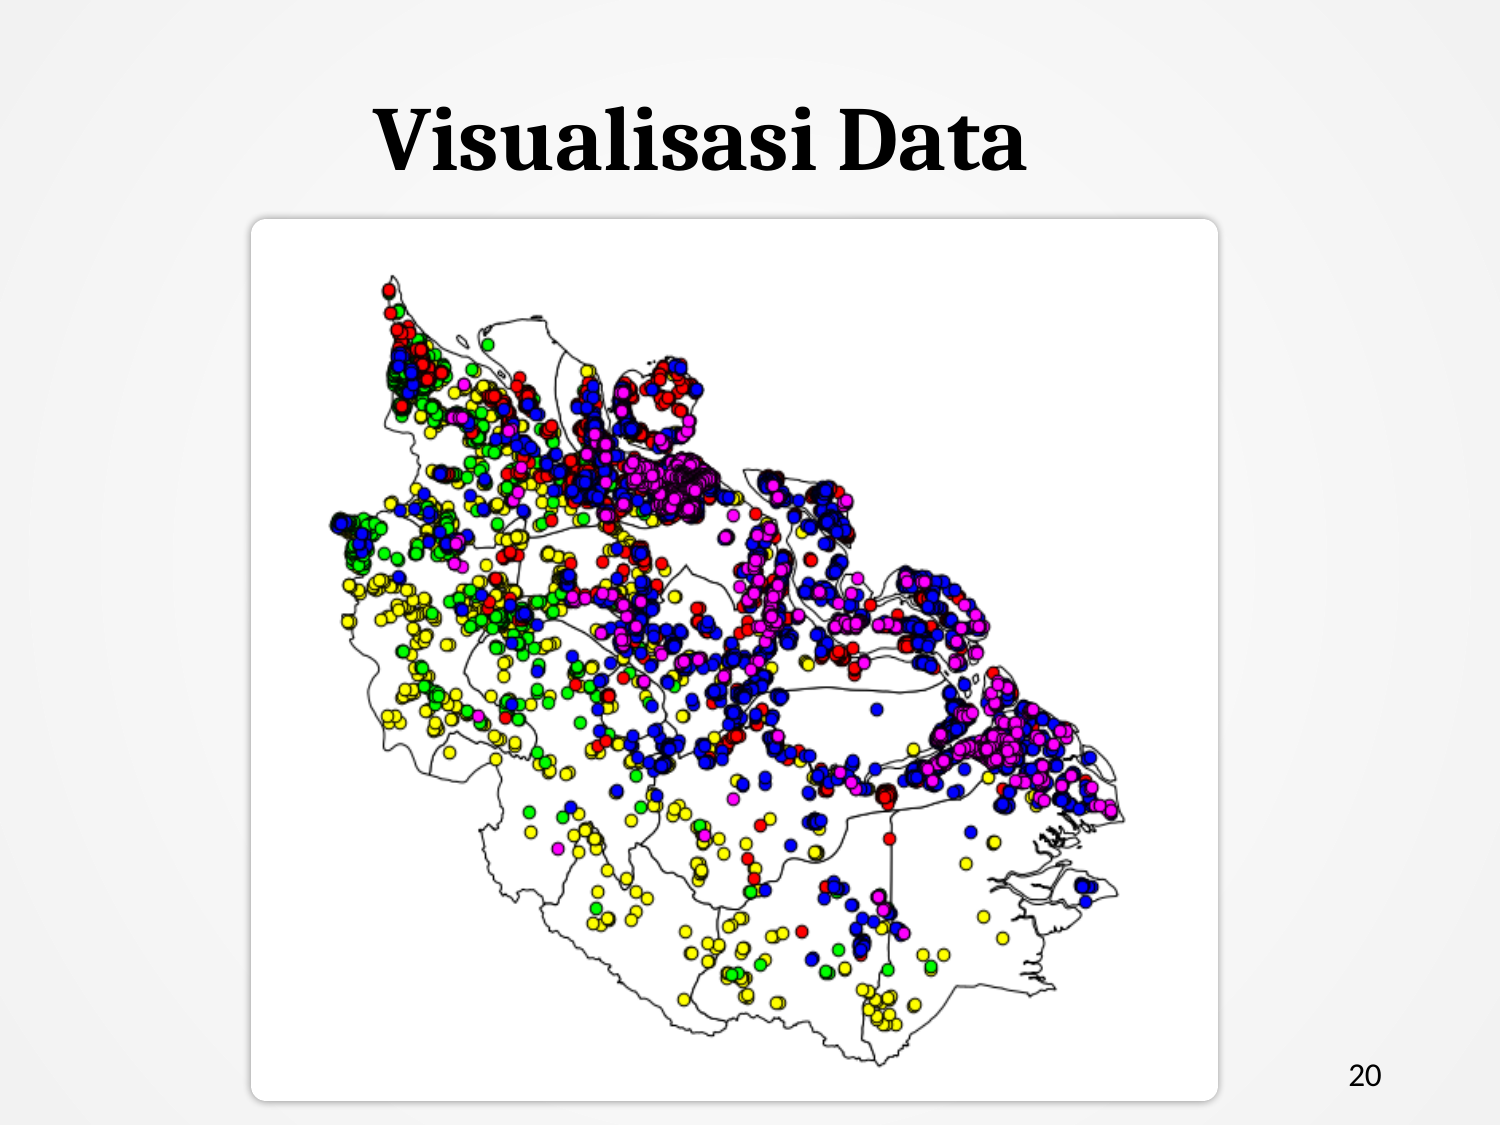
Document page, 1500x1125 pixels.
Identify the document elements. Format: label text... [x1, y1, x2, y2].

slide_number 20 [1215, 1042, 1397, 1103]
picture [281, 249, 1188, 1071]
title Visualisasi Data [358, 32, 1188, 213]
